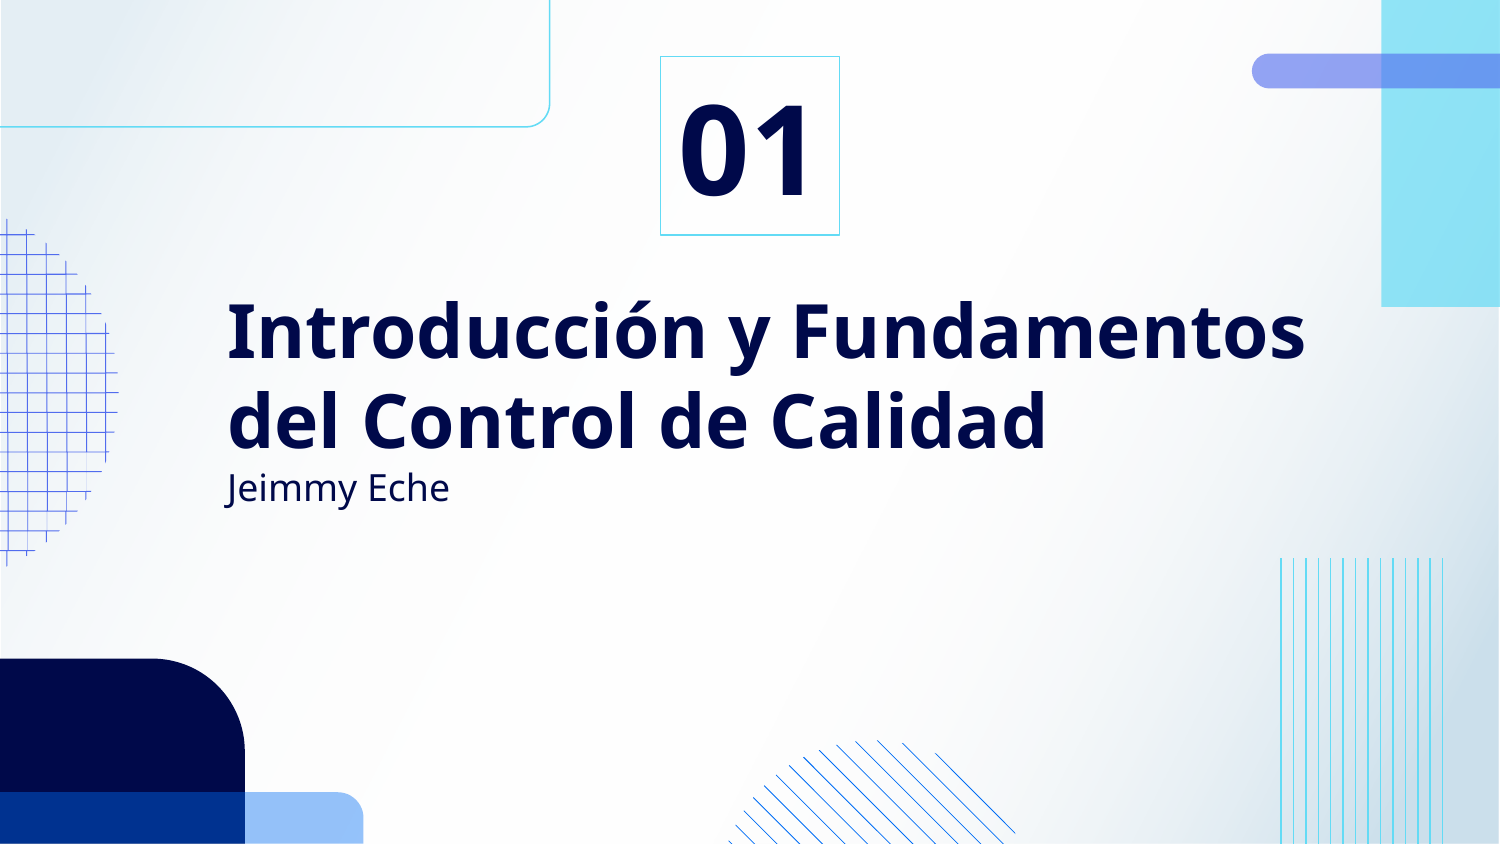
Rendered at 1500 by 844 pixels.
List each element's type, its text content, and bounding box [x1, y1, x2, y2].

picture [28, 275, 45, 293]
picture [28, 335, 46, 352]
picture [9, 512, 27, 530]
picture [1, 335, 6, 352]
picture [48, 374, 66, 392]
picture [68, 473, 86, 491]
picture [29, 493, 46, 510]
picture [68, 413, 86, 431]
picture [48, 473, 66, 491]
picture [28, 315, 46, 333]
picture [48, 354, 66, 372]
picture [8, 256, 26, 273]
picture [48, 493, 66, 510]
picture [9, 413, 26, 431]
picture [29, 453, 46, 471]
picture [1, 394, 7, 411]
picture [9, 532, 27, 550]
picture [88, 433, 105, 451]
picture [1, 256, 6, 273]
picture [48, 453, 66, 471]
picture [87, 354, 105, 372]
picture [9, 394, 26, 411]
picture [1, 413, 7, 431]
picture [68, 374, 85, 392]
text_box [1280, 558, 1443, 844]
picture [8, 236, 26, 254]
picture [48, 315, 65, 333]
picture [68, 453, 86, 471]
picture [28, 433, 46, 451]
picture [1, 354, 6, 372]
picture [87, 374, 105, 392]
picture [1, 0, 1499, 844]
picture [1, 295, 6, 313]
picture [1, 0, 548, 126]
title 01 [660, 56, 840, 236]
picture [1, 532, 7, 550]
picture [9, 493, 27, 510]
picture [48, 413, 66, 431]
picture [67, 335, 85, 352]
picture [1, 433, 7, 451]
picture [1, 236, 6, 254]
picture [28, 394, 46, 411]
picture [1, 473, 7, 491]
picture [87, 394, 105, 411]
picture [48, 394, 66, 411]
picture [1, 493, 7, 510]
picture [8, 275, 26, 293]
picture [9, 473, 27, 491]
picture [28, 295, 45, 313]
picture [1, 512, 7, 530]
picture [8, 335, 26, 352]
picture [28, 413, 46, 431]
picture [1, 374, 6, 392]
text_box [0, 218, 119, 567]
picture [1, 453, 7, 471]
picture [67, 295, 85, 313]
picture [9, 433, 26, 451]
picture [8, 295, 26, 313]
picture [8, 354, 26, 372]
picture [1, 275, 6, 293]
picture [87, 335, 105, 352]
picture [68, 433, 86, 451]
picture [68, 394, 85, 411]
picture [8, 374, 26, 392]
picture [28, 354, 46, 372]
picture [47, 275, 65, 293]
picture [1, 315, 6, 333]
picture [9, 453, 27, 471]
picture [28, 256, 45, 273]
title Introducción y Fundamentos del Control de Calidad Jeimmy Eche [212, 268, 1349, 517]
picture [68, 354, 85, 372]
picture [88, 413, 105, 431]
picture [28, 374, 46, 392]
picture [48, 335, 65, 352]
picture [47, 295, 65, 313]
picture [29, 512, 46, 530]
picture [67, 315, 85, 333]
picture [48, 433, 66, 451]
picture [29, 473, 46, 491]
picture [8, 315, 26, 333]
